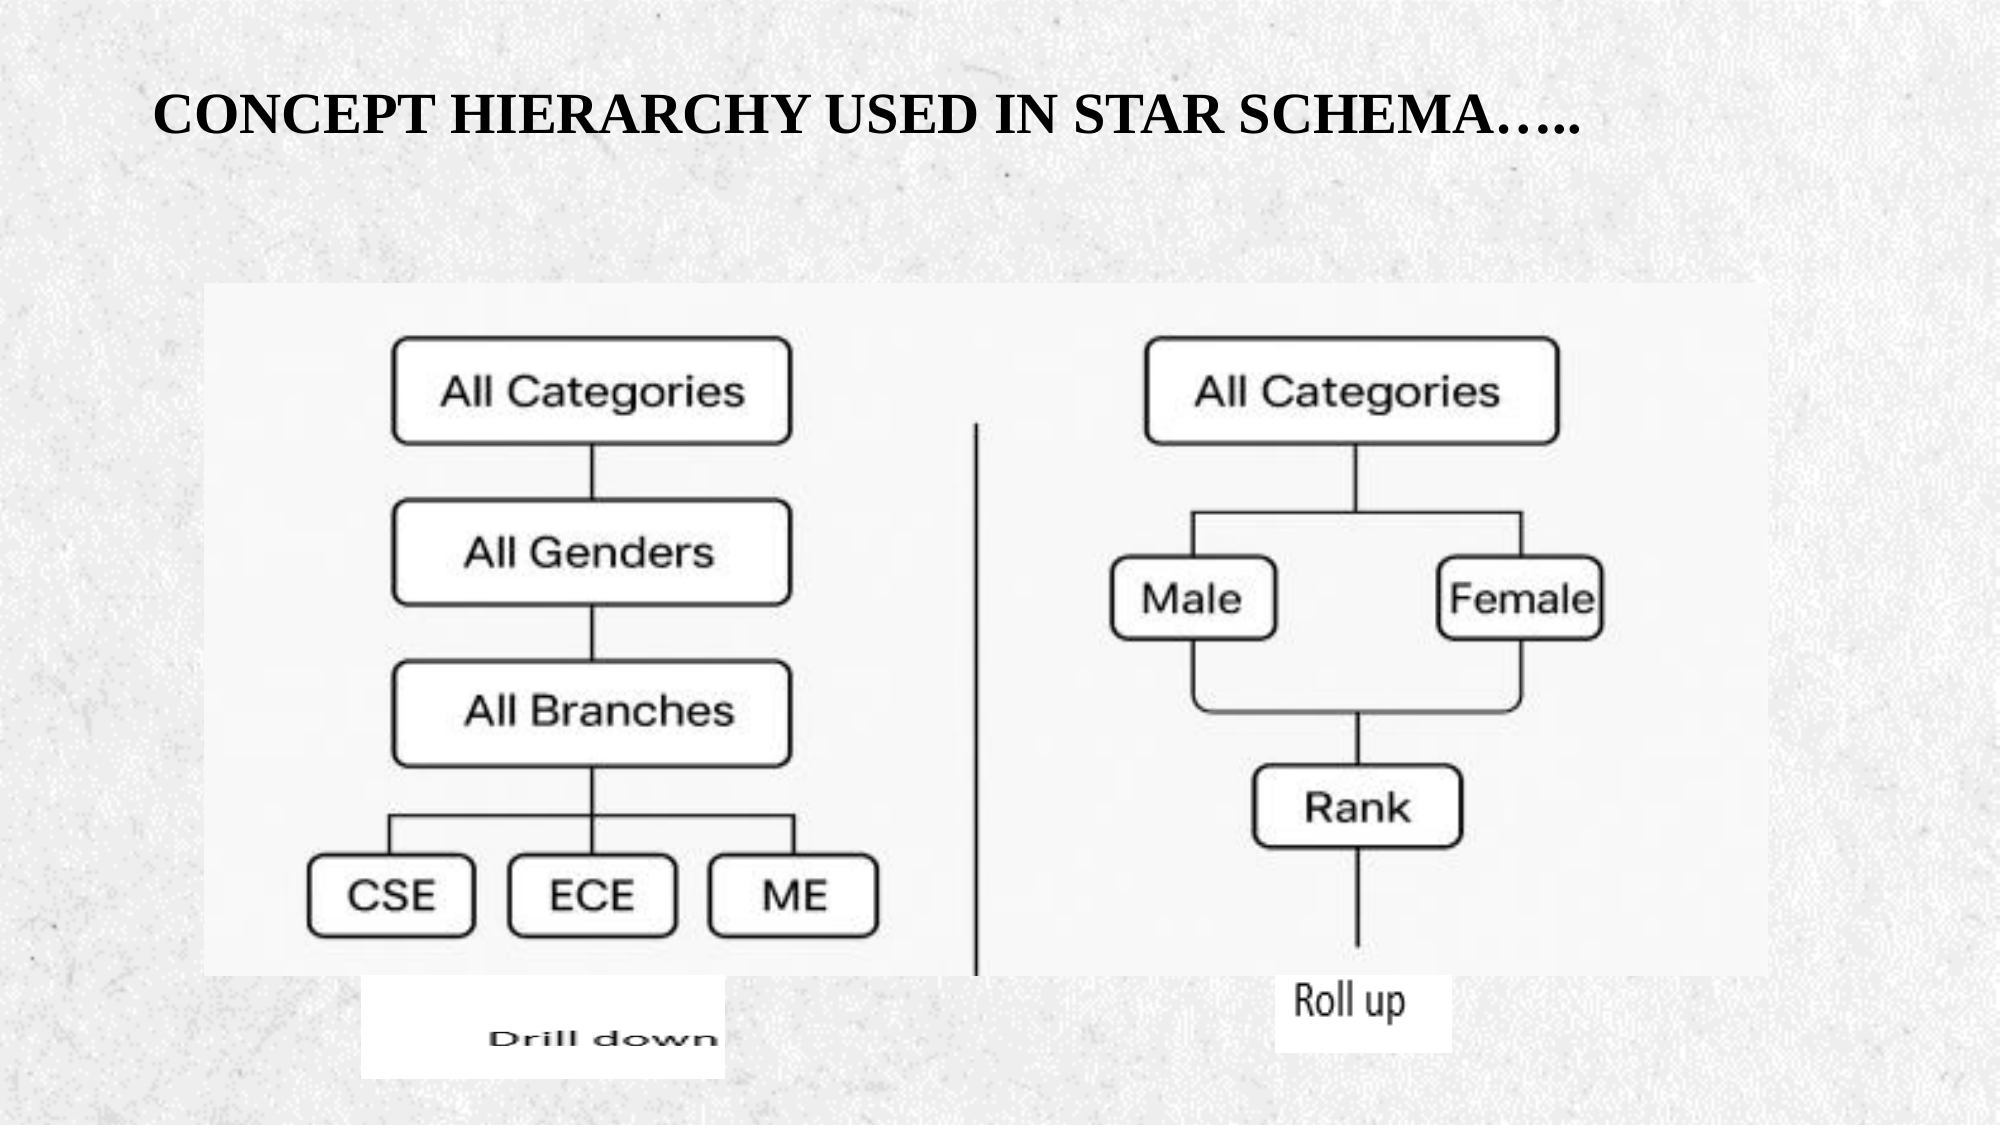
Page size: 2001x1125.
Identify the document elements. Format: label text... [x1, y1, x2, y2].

picture [0, 0, 2000, 1125]
title Concept Hierarchy used in star schema….. [137, 97, 1863, 203]
